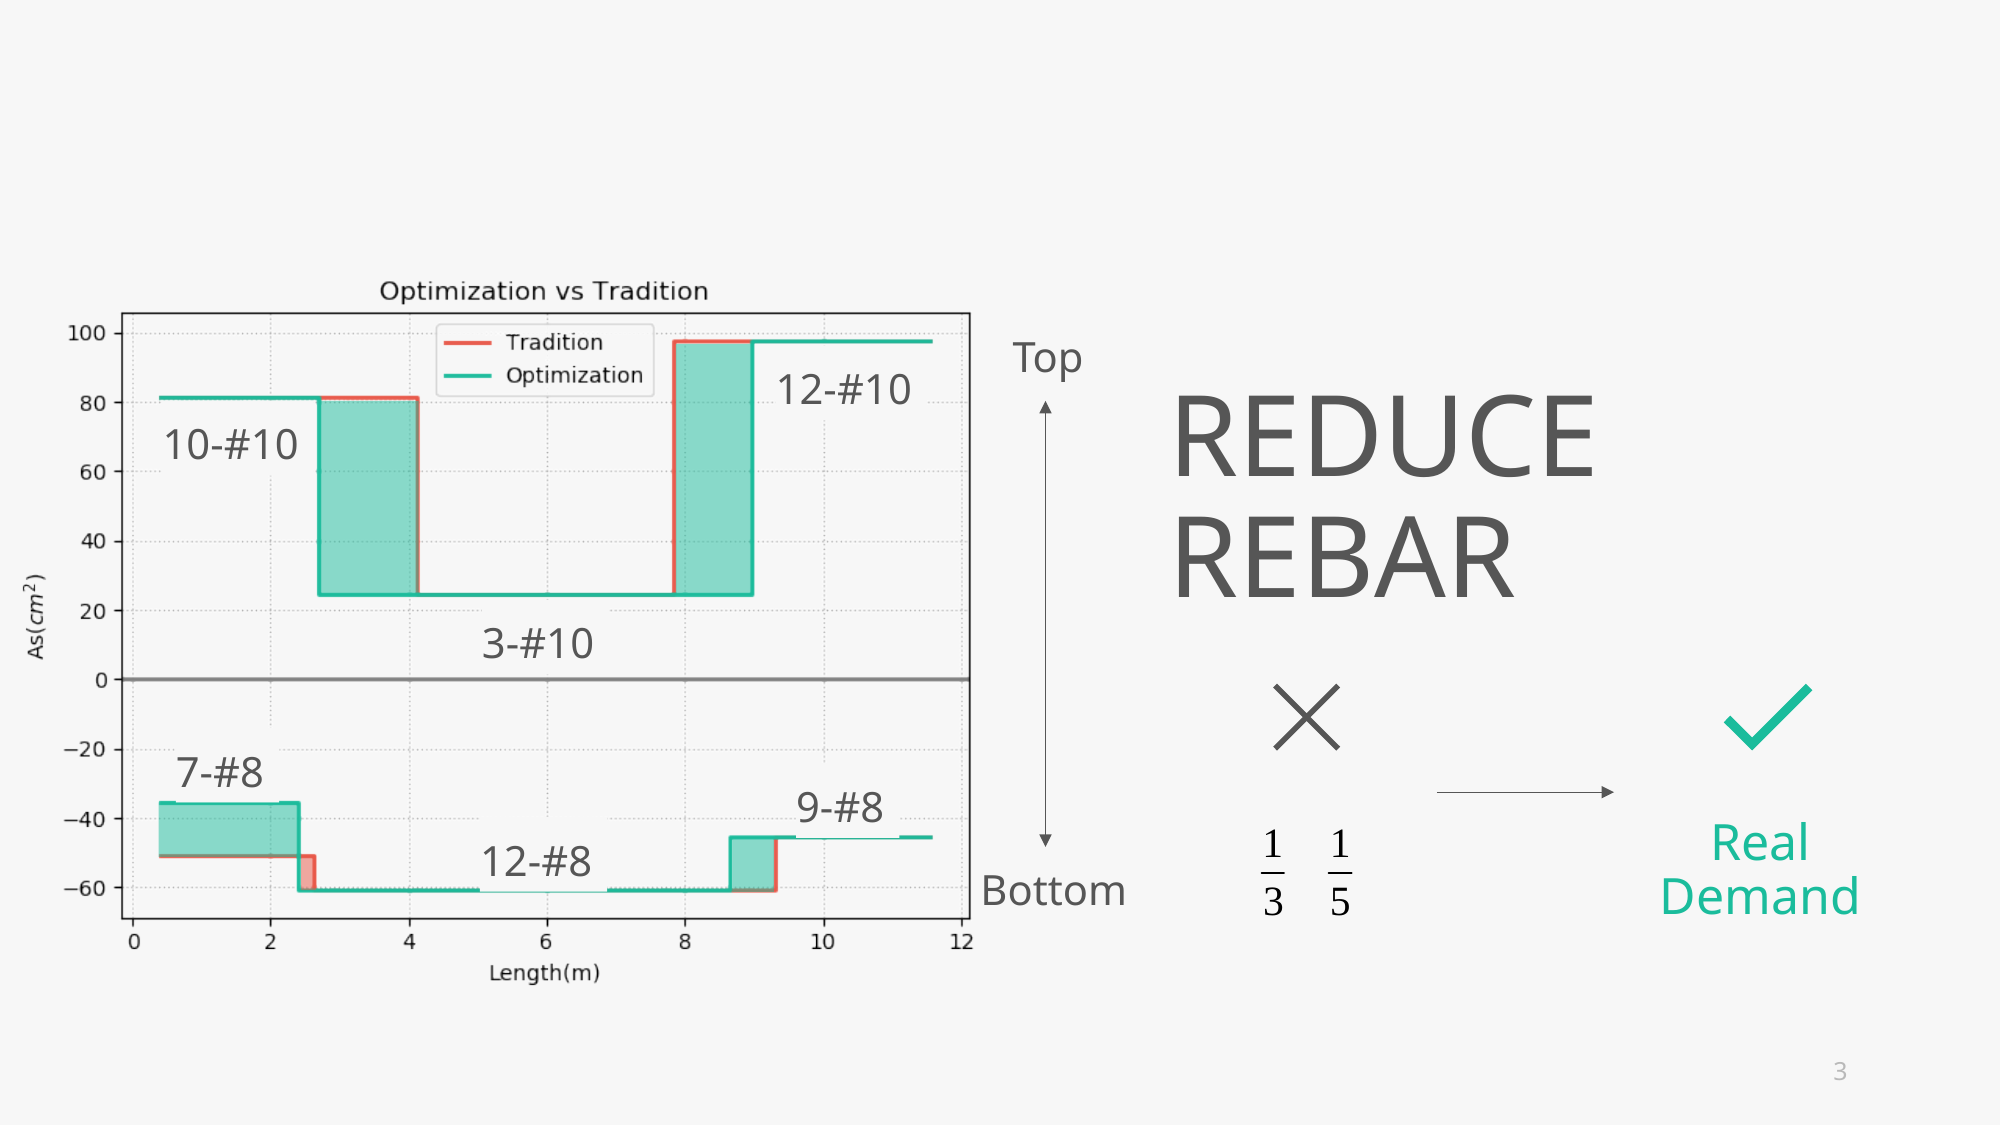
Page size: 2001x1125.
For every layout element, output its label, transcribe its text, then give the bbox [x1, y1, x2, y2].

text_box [1324, 820, 1356, 921]
slide_number 3 [1412, 1042, 1863, 1103]
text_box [1257, 820, 1289, 921]
text_box [1273, 683, 1341, 751]
text_box [1723, 683, 1813, 751]
text_box Bottom [999, 846, 1142, 922]
text_box Real Demand [1582, 809, 1954, 933]
text_box REDUCE REBAR [1168, 371, 1929, 630]
text_box Top [1012, 313, 1099, 389]
picture [0, 258, 999, 1009]
